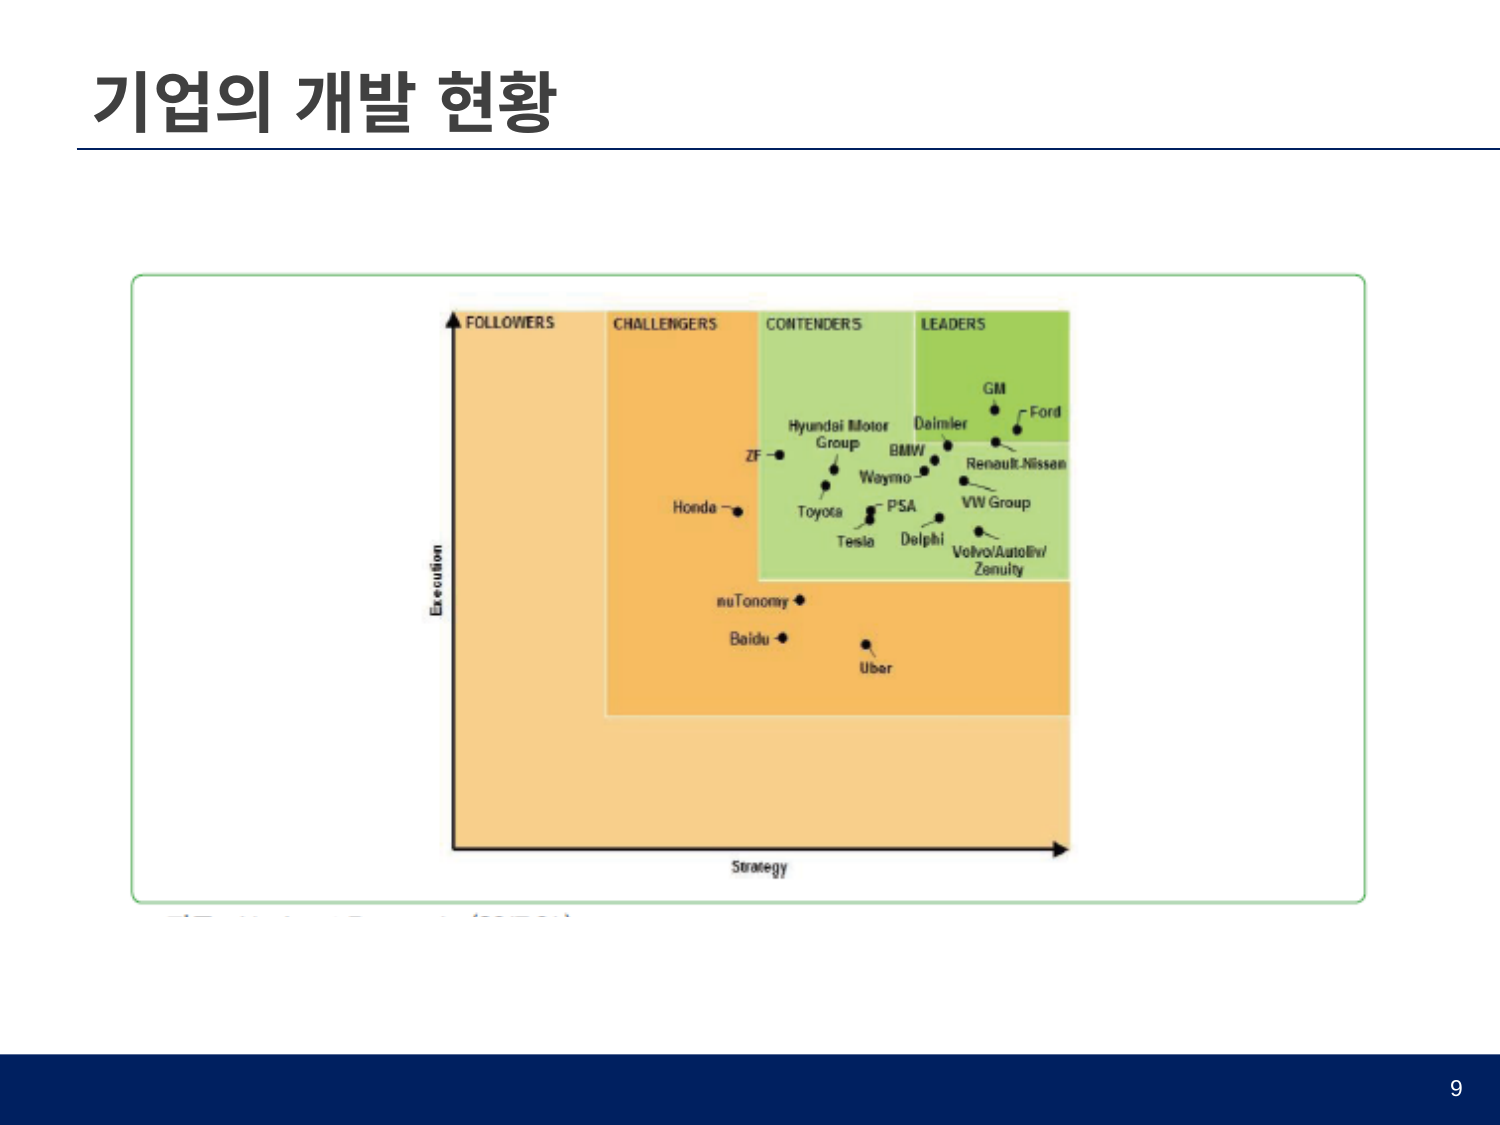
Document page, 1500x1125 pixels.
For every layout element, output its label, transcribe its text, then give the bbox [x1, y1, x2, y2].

title 기업의 개발 현황 [76, 54, 1052, 147]
slide_number 9 [1128, 1065, 1478, 1119]
picture [127, 266, 1373, 918]
